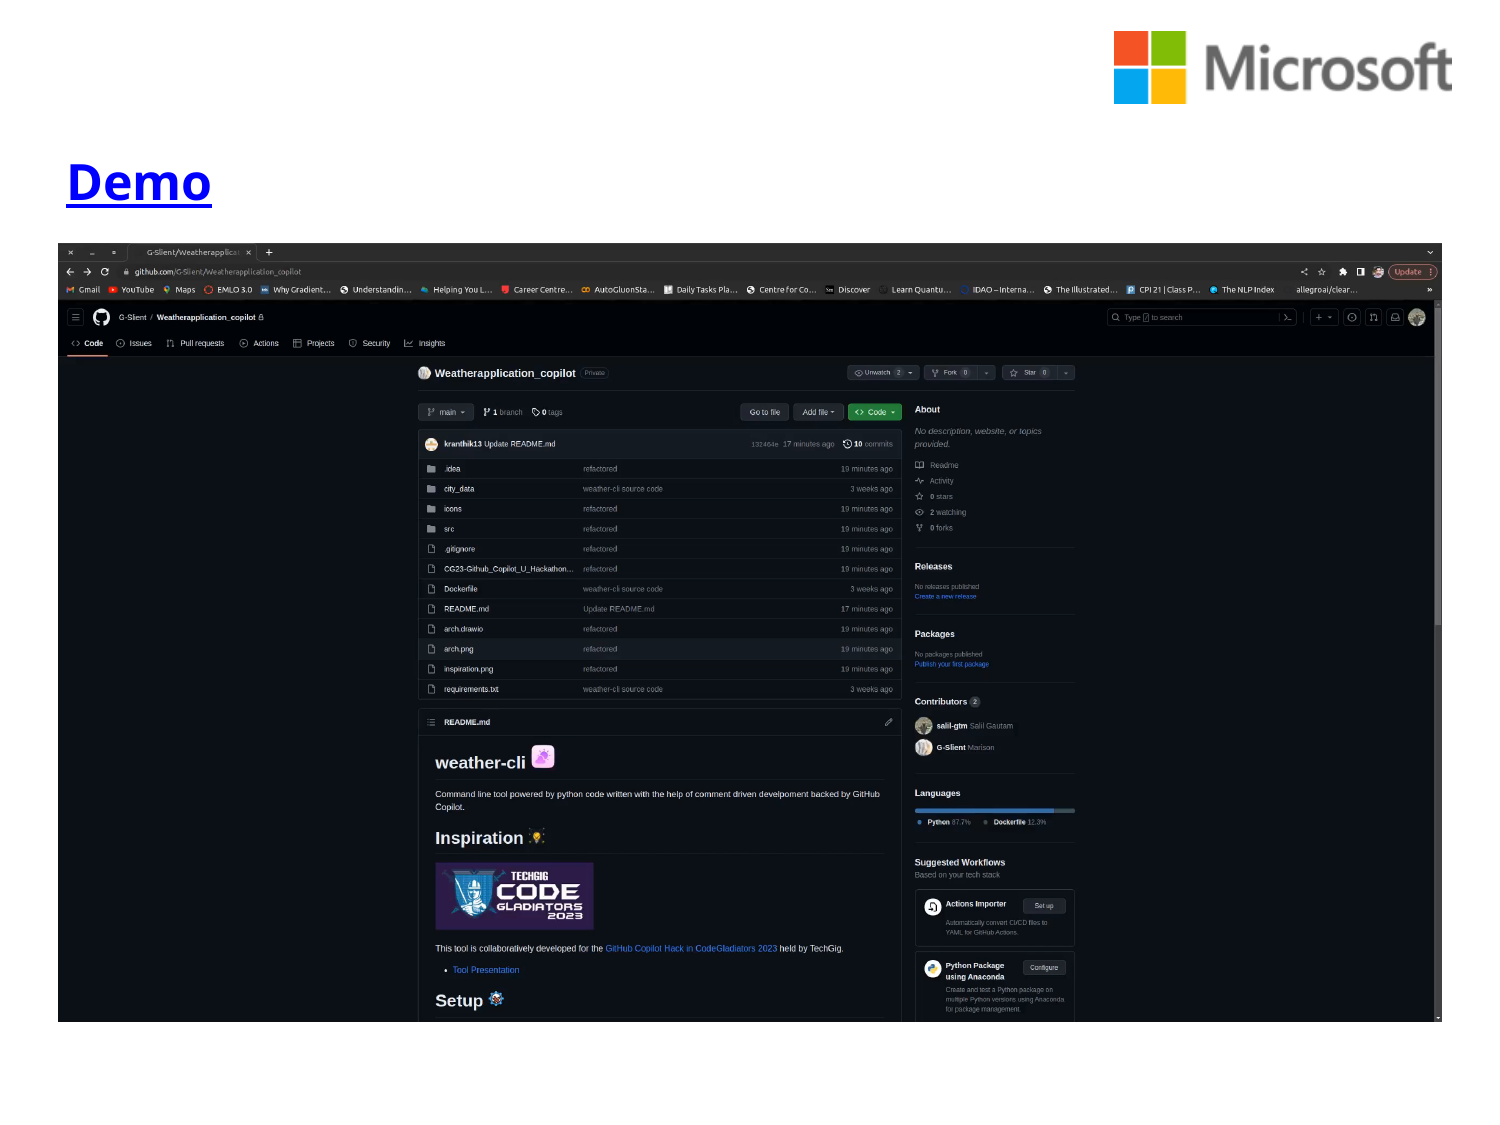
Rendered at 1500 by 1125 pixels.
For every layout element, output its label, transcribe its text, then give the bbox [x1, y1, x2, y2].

text_box Demo [51, 125, 1449, 360]
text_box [57, 242, 1443, 1023]
picture [1113, 31, 1452, 104]
